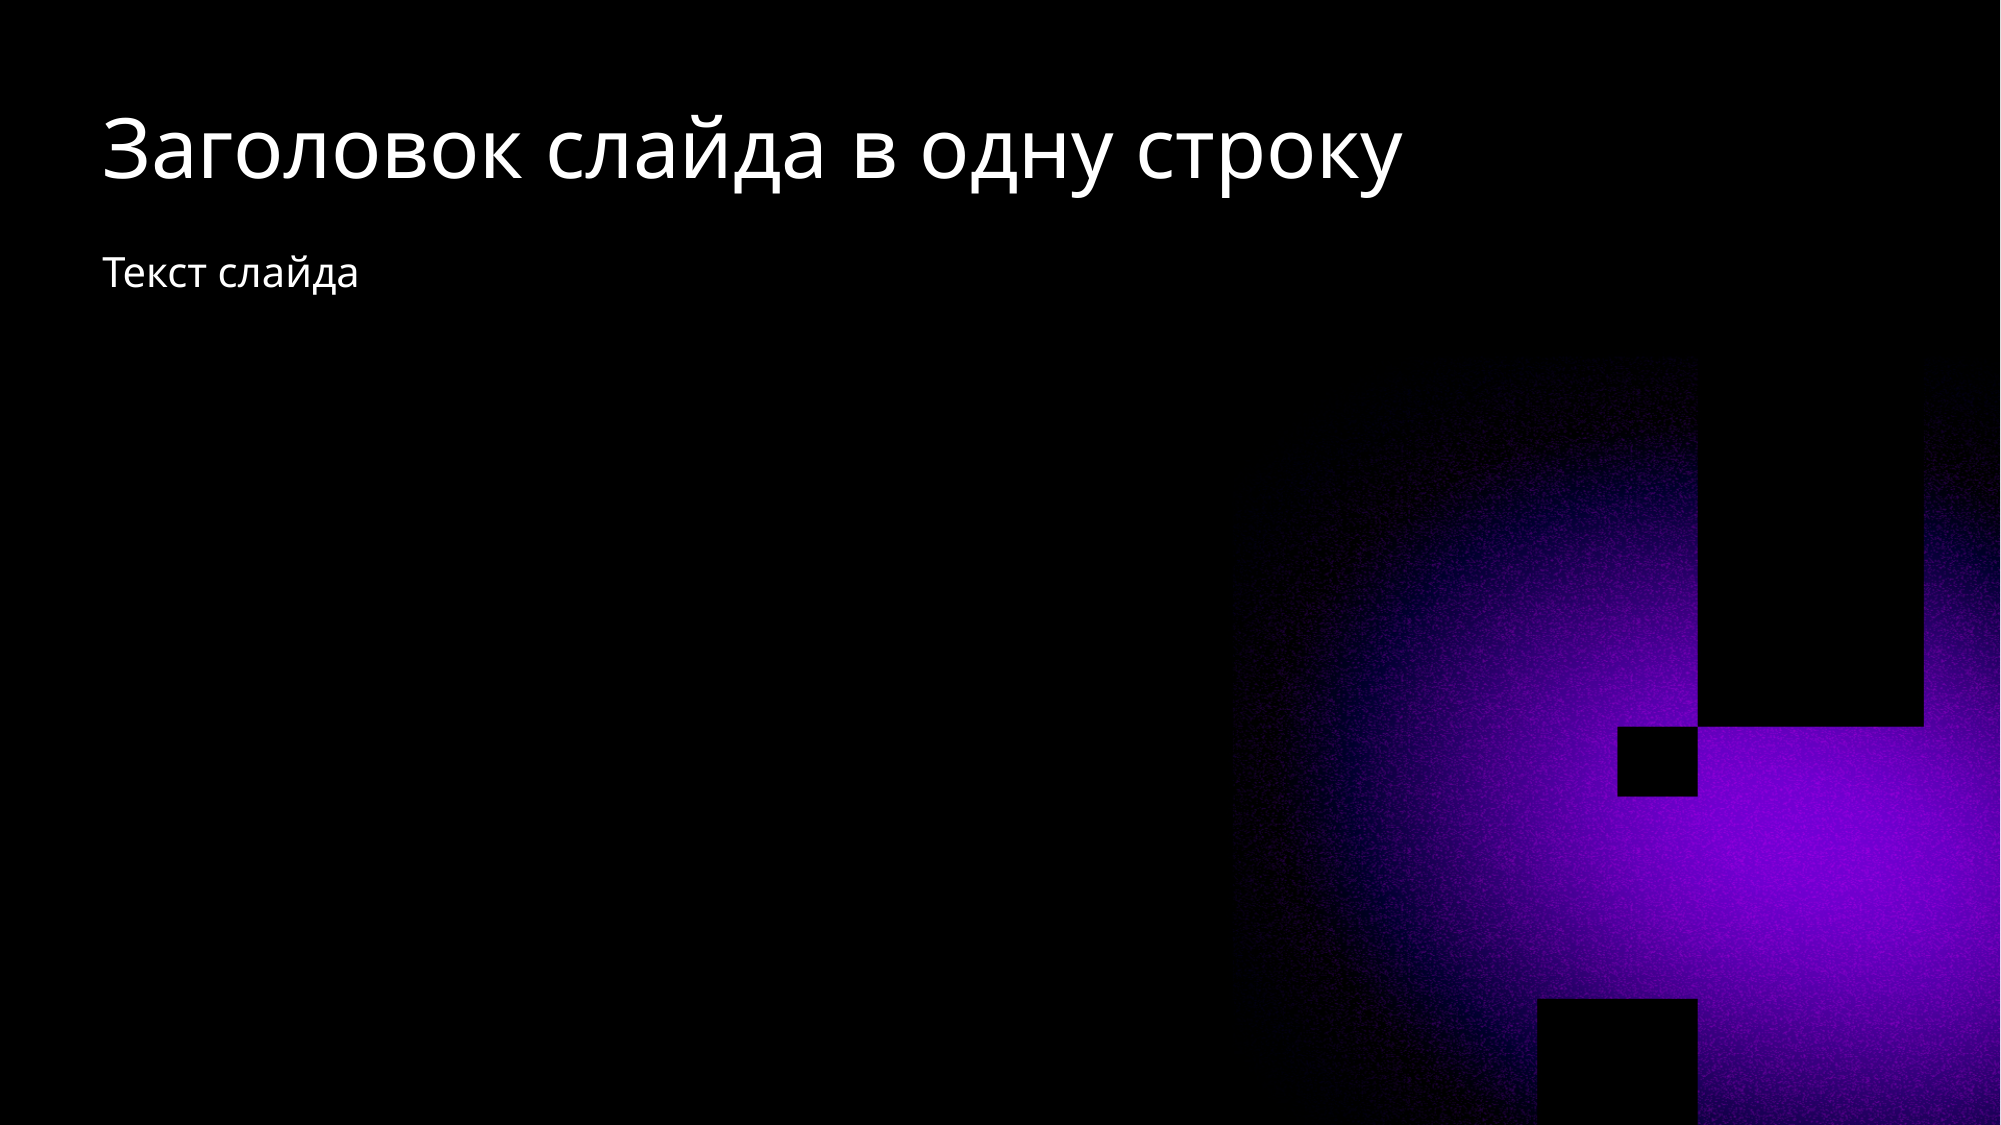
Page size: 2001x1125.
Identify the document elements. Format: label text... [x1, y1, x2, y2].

title Заголовок слайда в одну строку [102, 78, 1898, 219]
list Текст слайда [102, 243, 1898, 1023]
picture [0, 0, 2001, 1125]
